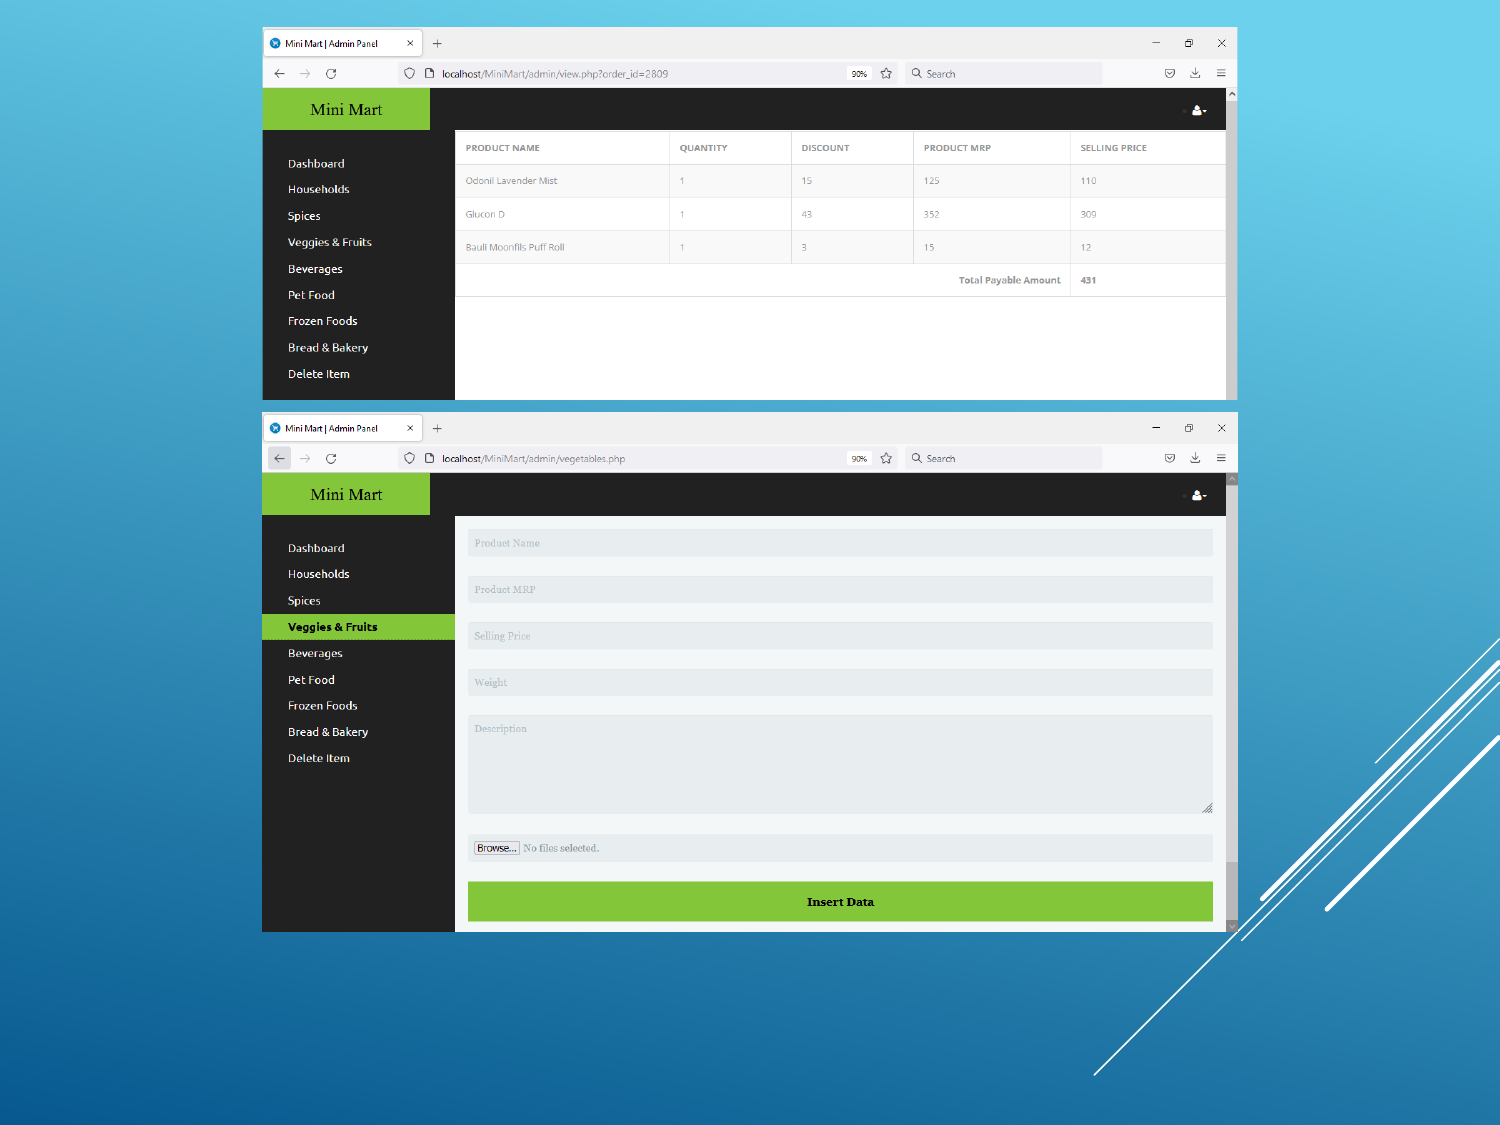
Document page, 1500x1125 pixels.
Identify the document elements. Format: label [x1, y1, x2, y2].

picture [262, 27, 1238, 401]
picture [262, 412, 1238, 933]
